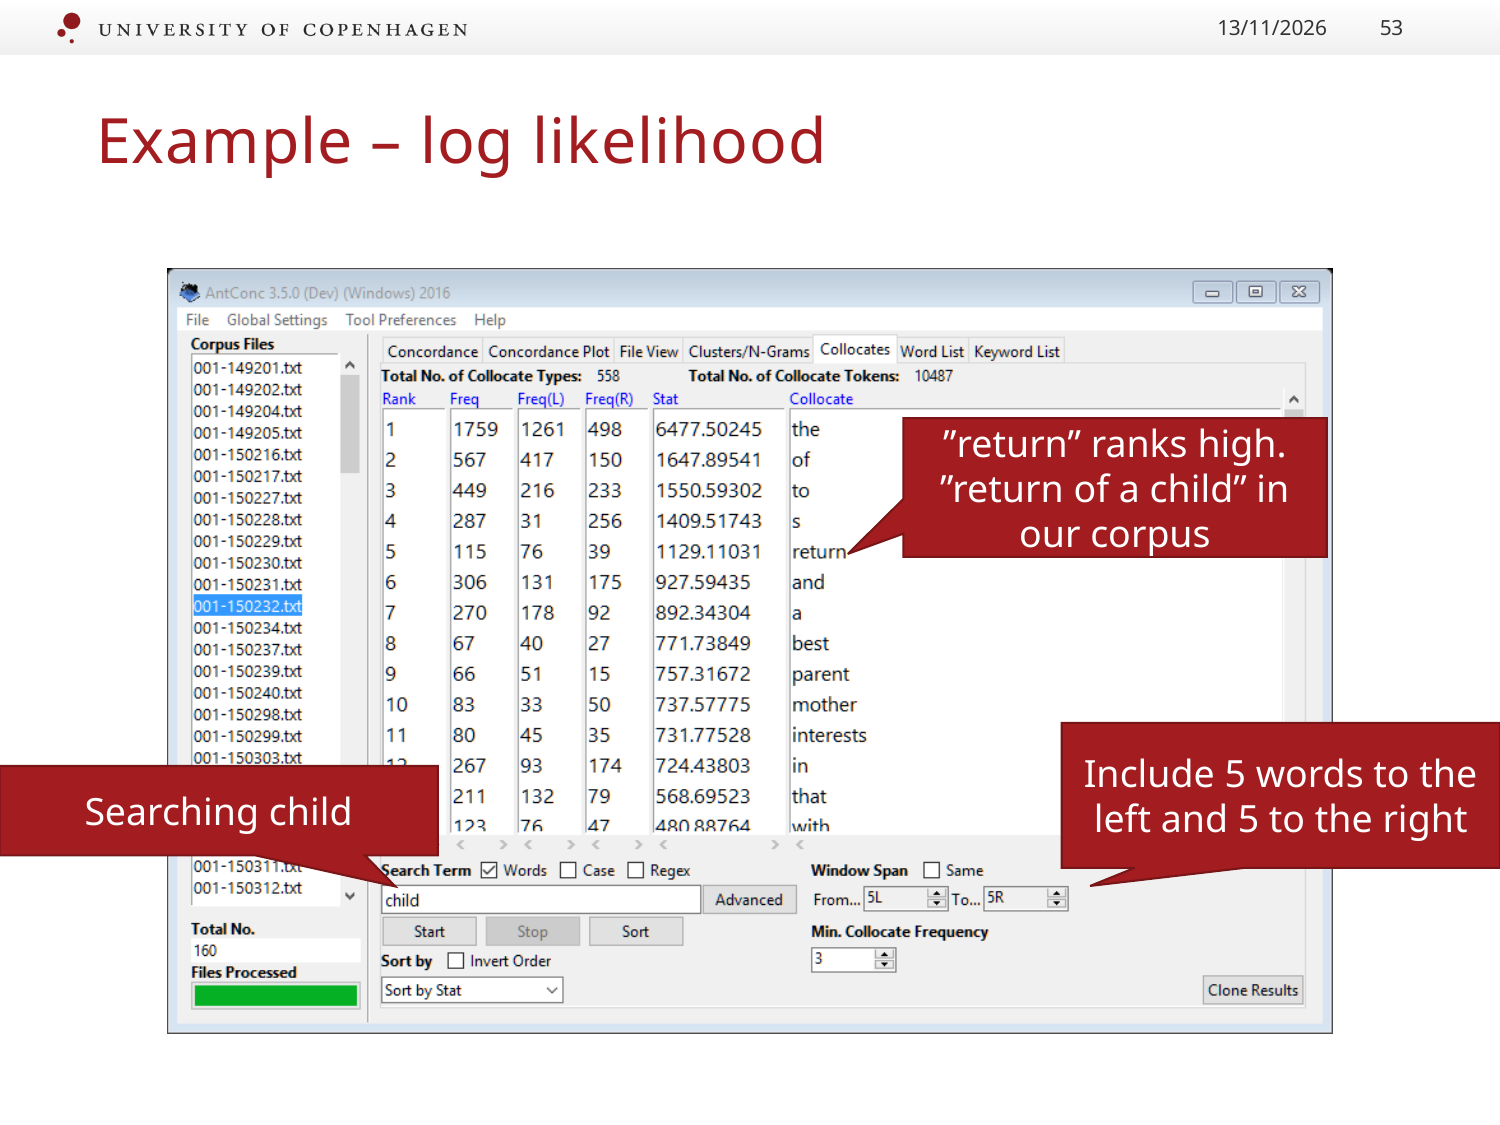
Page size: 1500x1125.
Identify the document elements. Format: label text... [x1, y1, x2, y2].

title Example – log likelihood [96, 101, 1404, 244]
text_box Include 5 words to the left and 5 to the right [1333, 721, 1500, 869]
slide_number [1193, 14, 1327, 43]
picture [92, 15, 475, 42]
slide_number 53 [1341, 14, 1404, 43]
text_box Searching child [0, 764, 167, 857]
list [167, 268, 1333, 1035]
